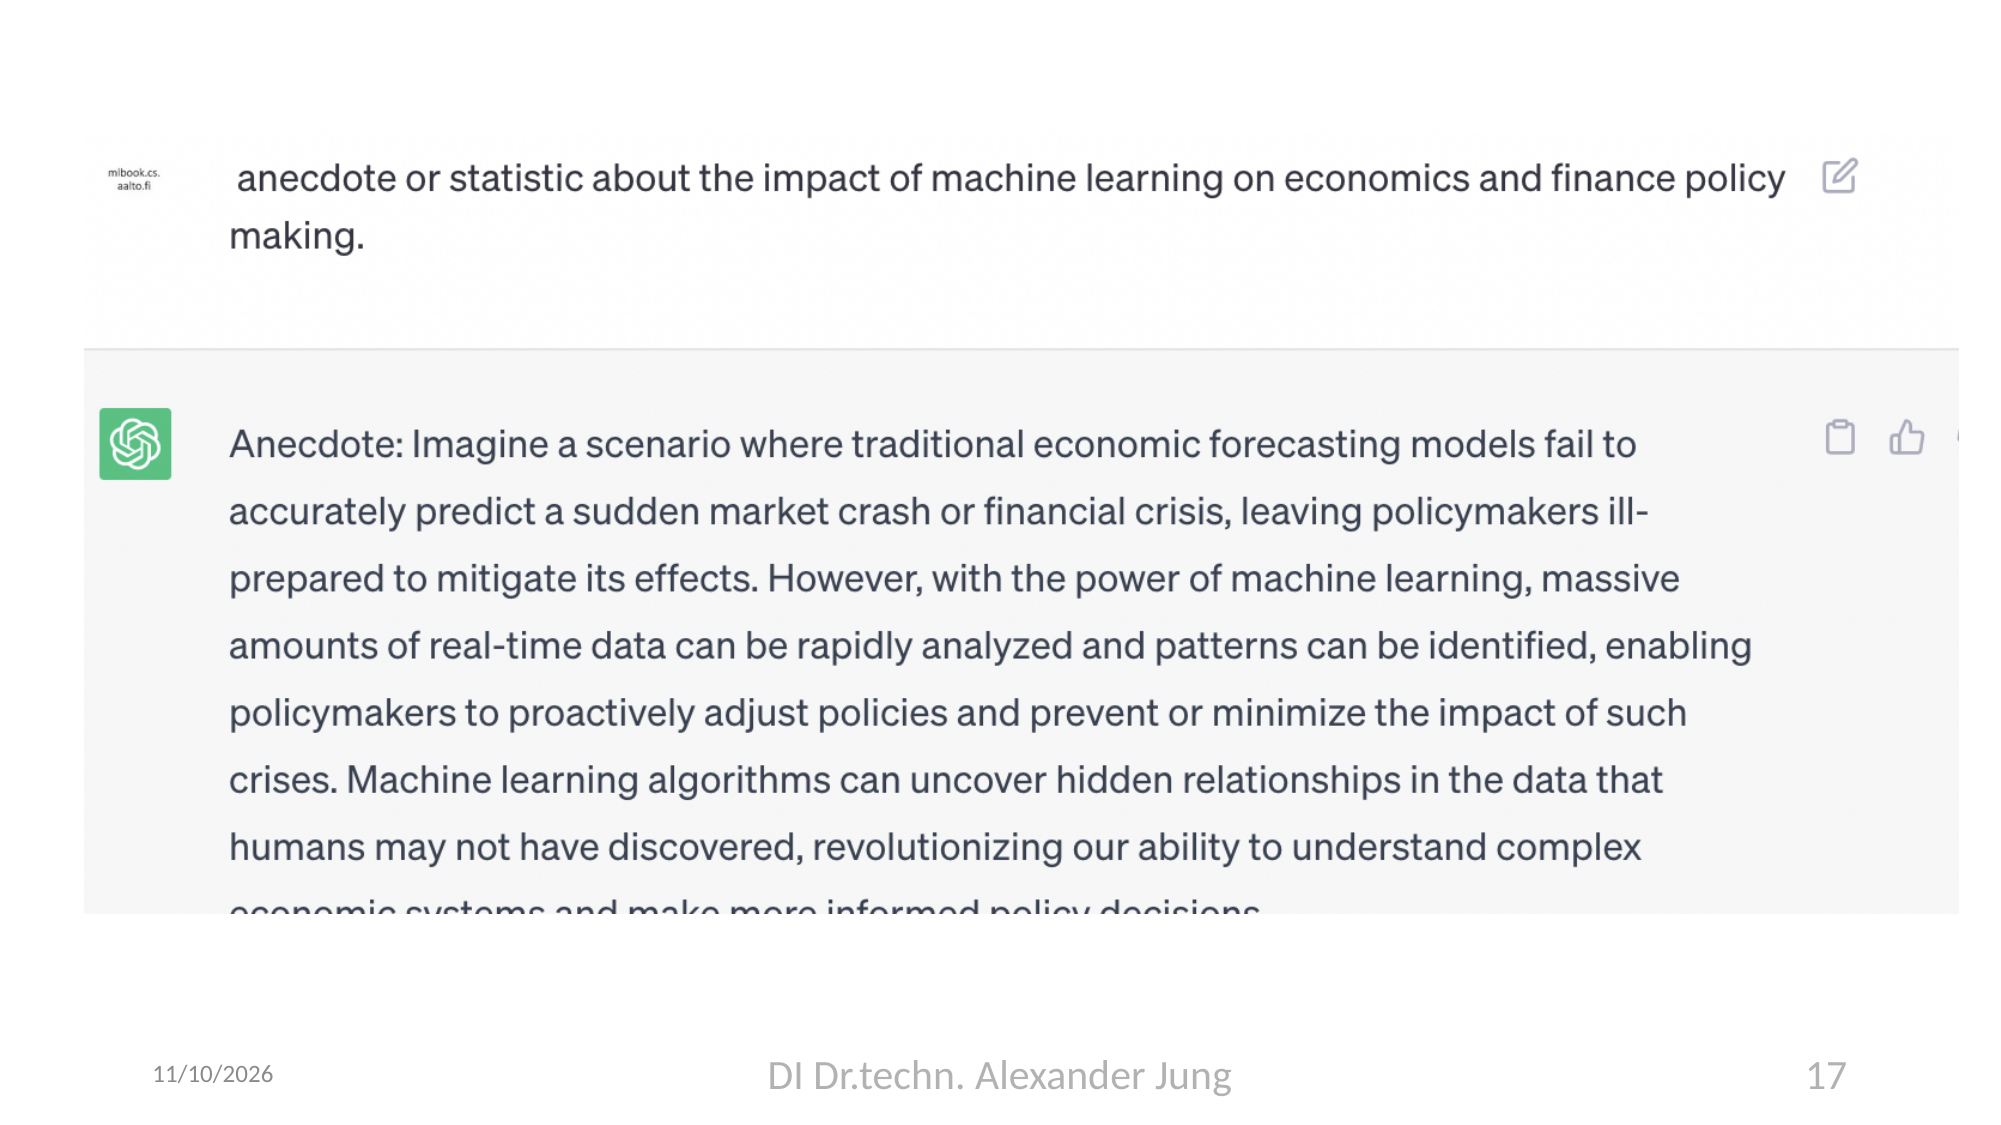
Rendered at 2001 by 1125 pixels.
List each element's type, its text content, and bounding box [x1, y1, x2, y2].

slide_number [137, 1042, 588, 1103]
footer DI Dr.techn. Alexander Jung [662, 1042, 1338, 1103]
picture [84, 130, 1959, 914]
slide_number 17 [1412, 1042, 1863, 1103]
